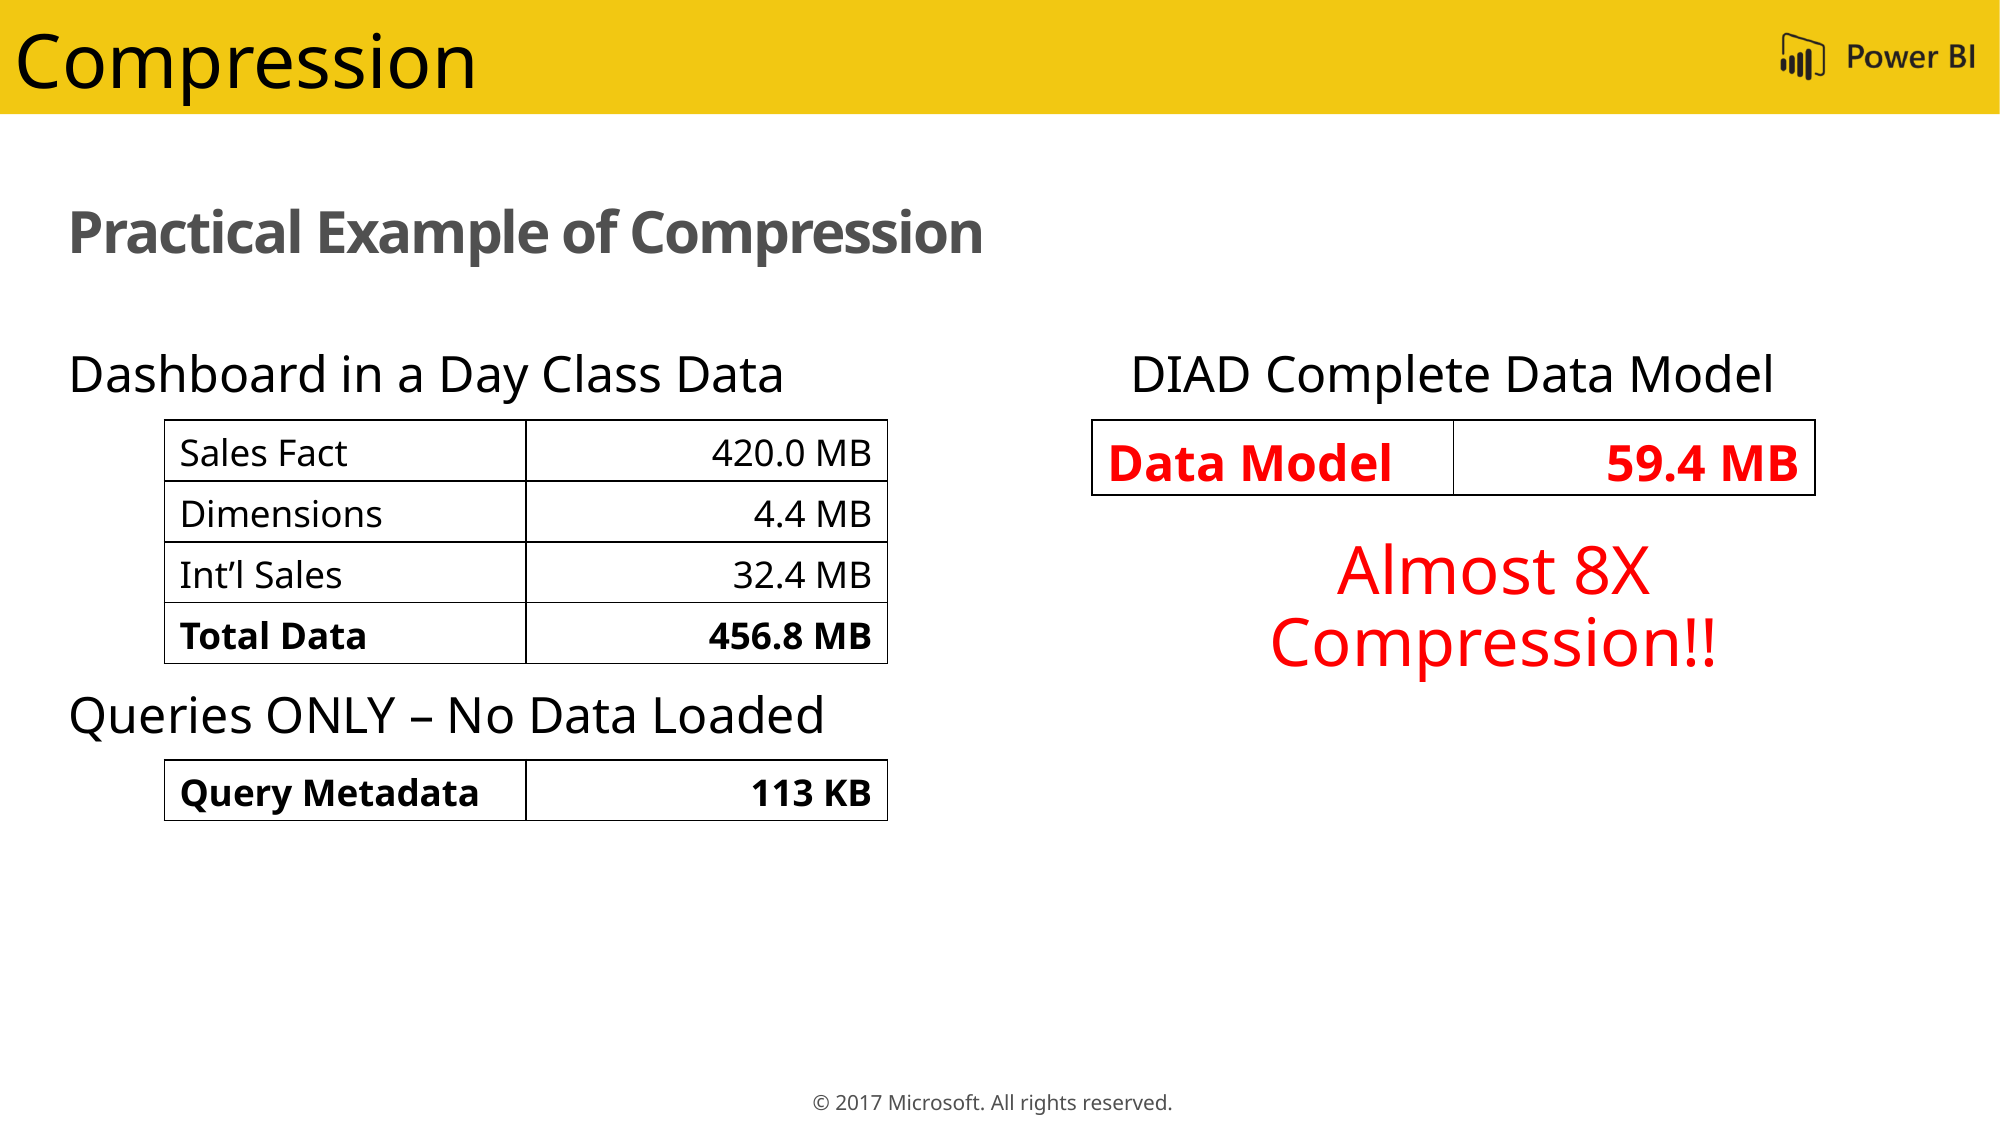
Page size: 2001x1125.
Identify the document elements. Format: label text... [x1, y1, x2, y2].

table_cell 456.8 MB [527, 603, 887, 663]
table_header 59.4 MB [1454, 421, 1814, 494]
text_box [0, 0, 2000, 115]
table_cell 4.4 MB [527, 482, 887, 541]
footer © 2017 Microsoft. All rights reserved. [663, 1084, 1338, 1122]
text_box Compression [0, 5, 1880, 111]
table_header 113 KB [527, 761, 887, 820]
table_header Query Metadata [165, 761, 525, 820]
text_box Queries ONLY – No Data Loaded [54, 682, 889, 752]
text_box Dashboard in a Day Class Data [54, 342, 889, 412]
table_header Data Model [1093, 421, 1453, 494]
table_cell 32.4 MB [527, 543, 887, 602]
table_header 420.0 MB [527, 421, 887, 480]
text_box DIAD Complete Data Model [1115, 342, 1792, 412]
text_box Almost 8X Compression!! [1156, 529, 1833, 688]
table_cell Total Data [165, 603, 525, 663]
table_cell Dimensions [165, 482, 525, 541]
picture [1768, 23, 1985, 91]
table_header Sales Fact [165, 421, 525, 480]
table_cell Int’l Sales [165, 543, 525, 602]
title Practical Example of Compression [43, 188, 1956, 275]
